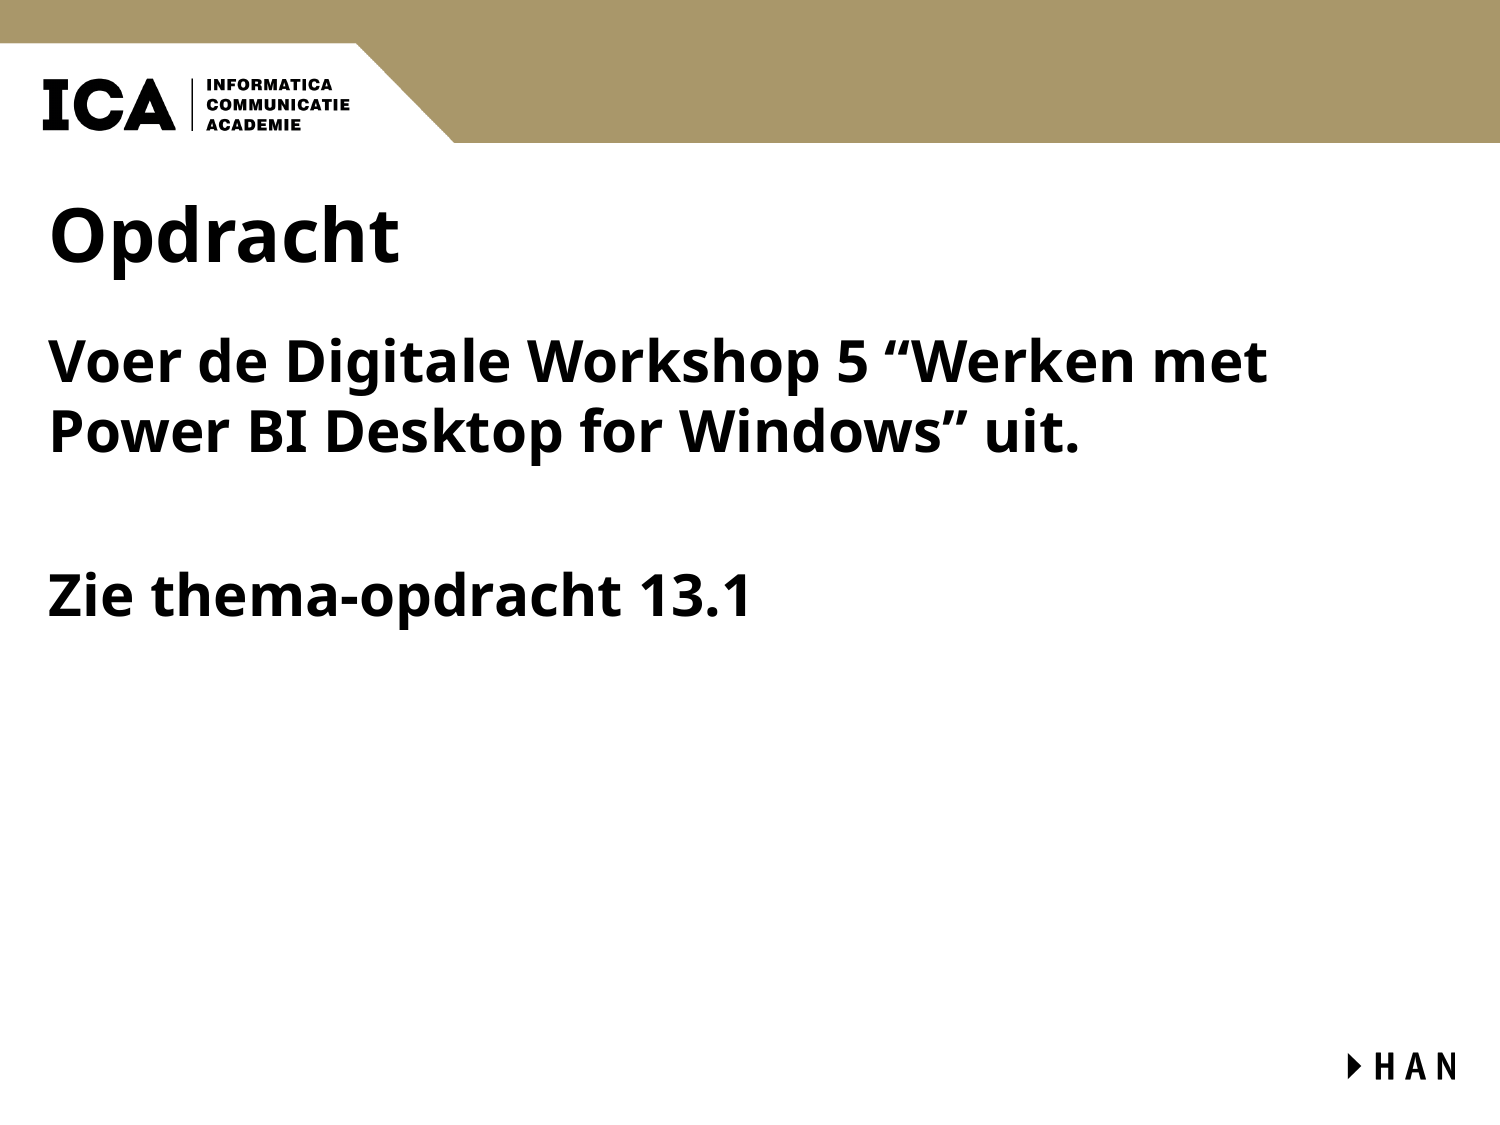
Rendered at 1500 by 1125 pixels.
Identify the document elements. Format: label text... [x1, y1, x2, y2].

title Opdracht [34, 179, 1459, 294]
list Voer de Digitale Workshop 5 “Werken met Power BI Desktop for Windows” uit. Zie thema-opdracht 13.1 [34, 317, 1455, 1005]
